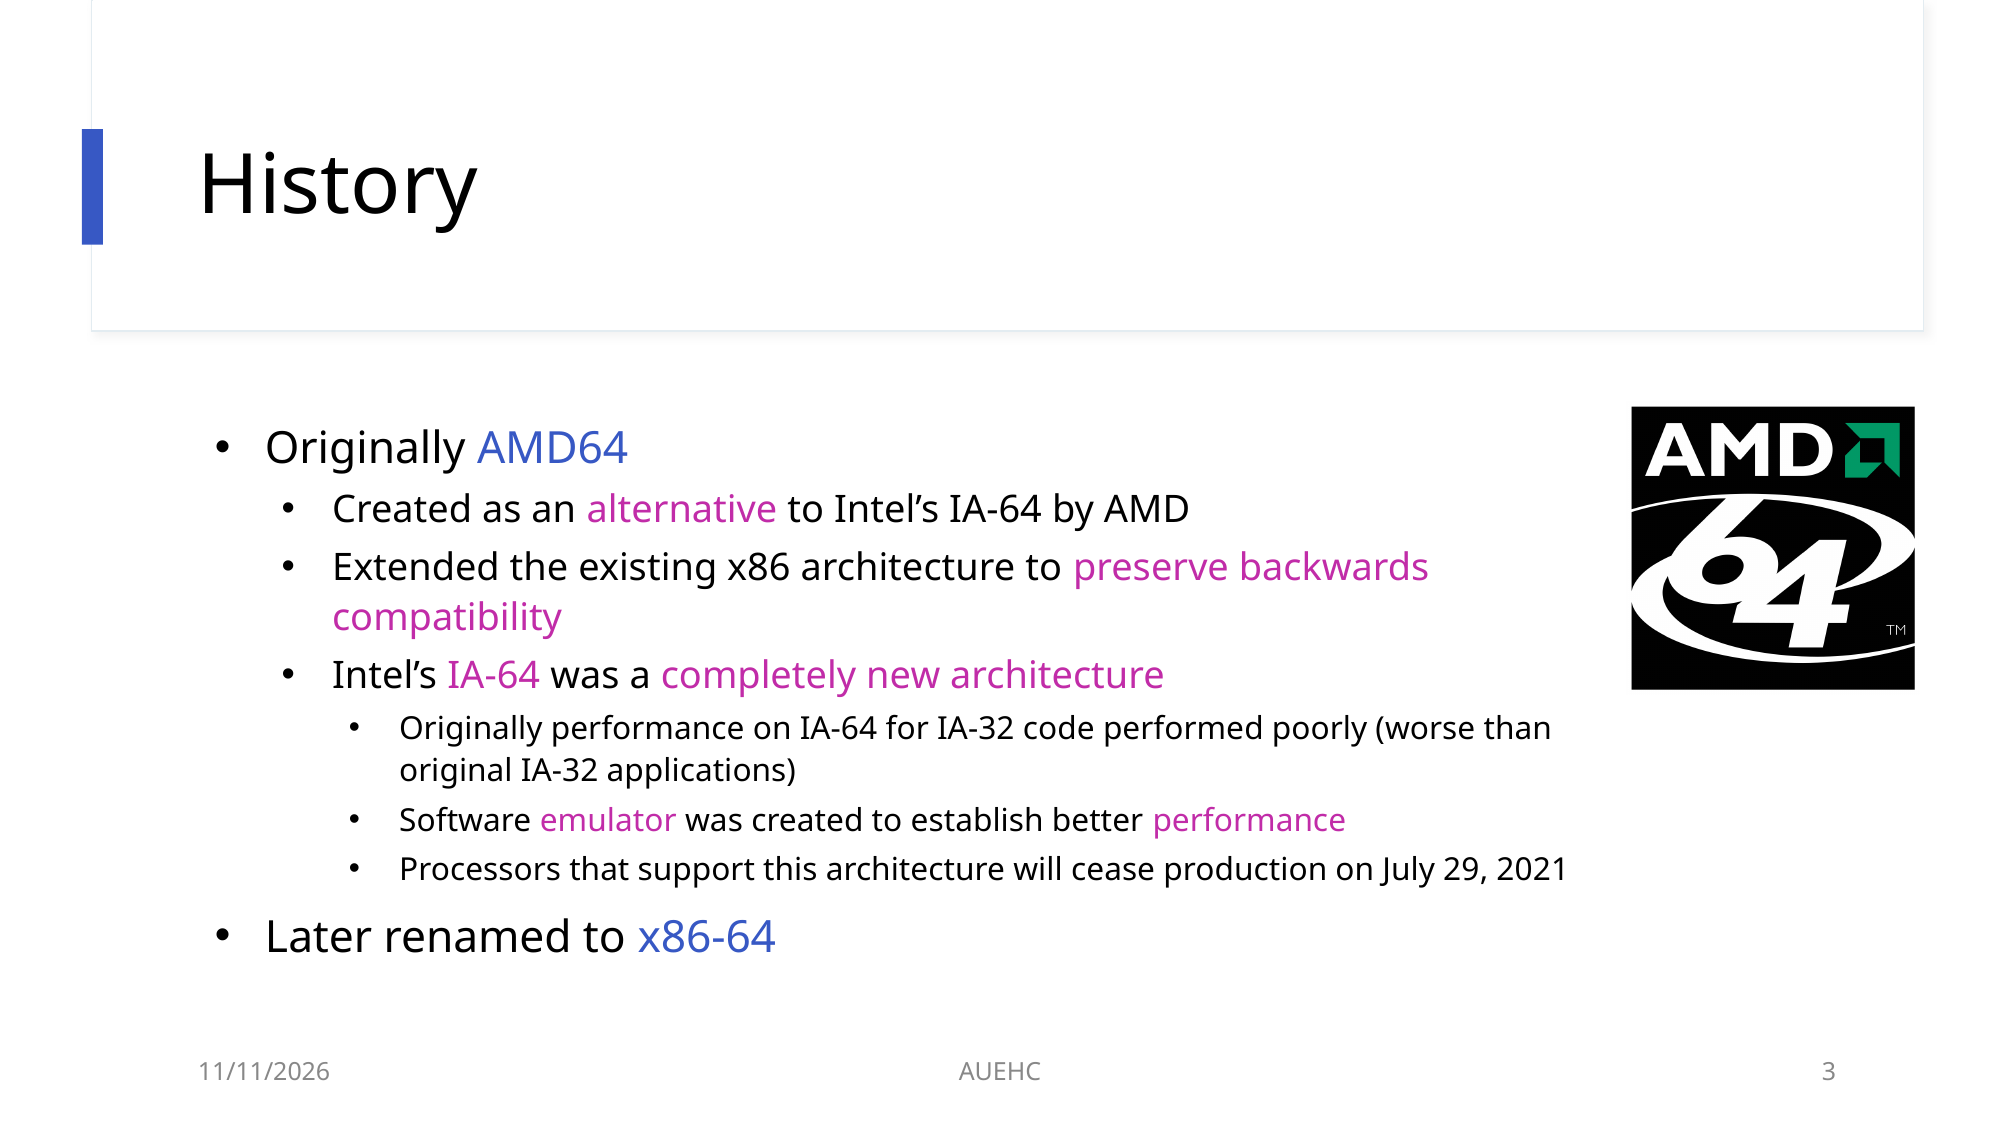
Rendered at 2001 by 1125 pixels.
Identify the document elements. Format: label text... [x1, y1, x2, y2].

picture [1625, 400, 1920, 695]
list Originally AMD64 Created as an alternative to Intel’s IA-64 by AMD Extended the existing x86 architecture to preserve backwards compatibility Intel’s IA-64 was a completely new architecture Originally performance on IA-64 for IA-32 code performed poorly (worse than original IA-32 applications) Software emulator was created to establish better performance Processors that support this architecture will cease production on July 29, 2021 Later renamed to x86-64 [183, 406, 1607, 1013]
footer AUEHC [662, 1042, 1338, 1103]
title History [183, 90, 1851, 284]
slide_number 3 [1401, 1042, 1851, 1103]
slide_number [183, 1042, 633, 1103]
